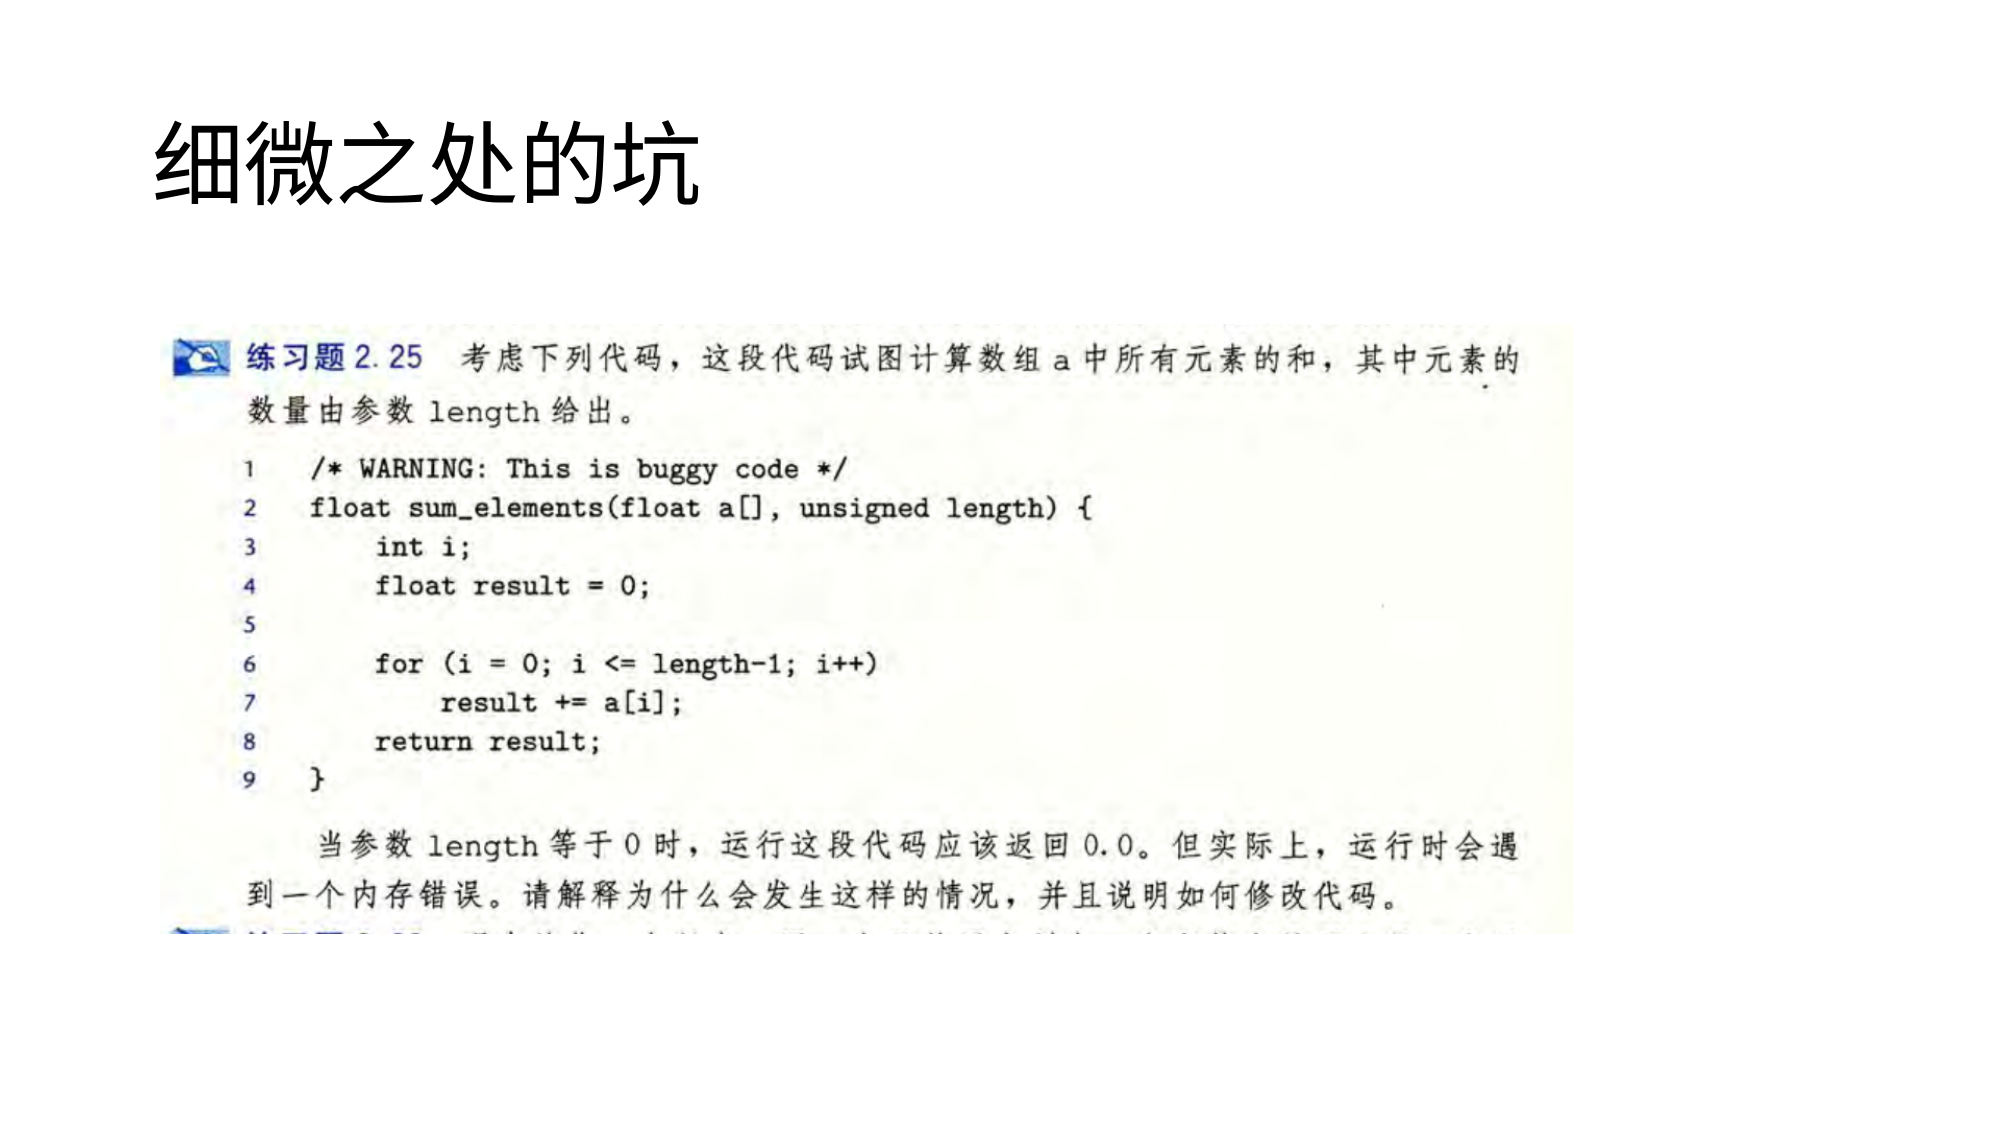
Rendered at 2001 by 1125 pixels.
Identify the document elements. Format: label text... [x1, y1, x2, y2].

picture [160, 324, 1573, 934]
title 细微之处的坑 [137, 59, 1863, 278]
